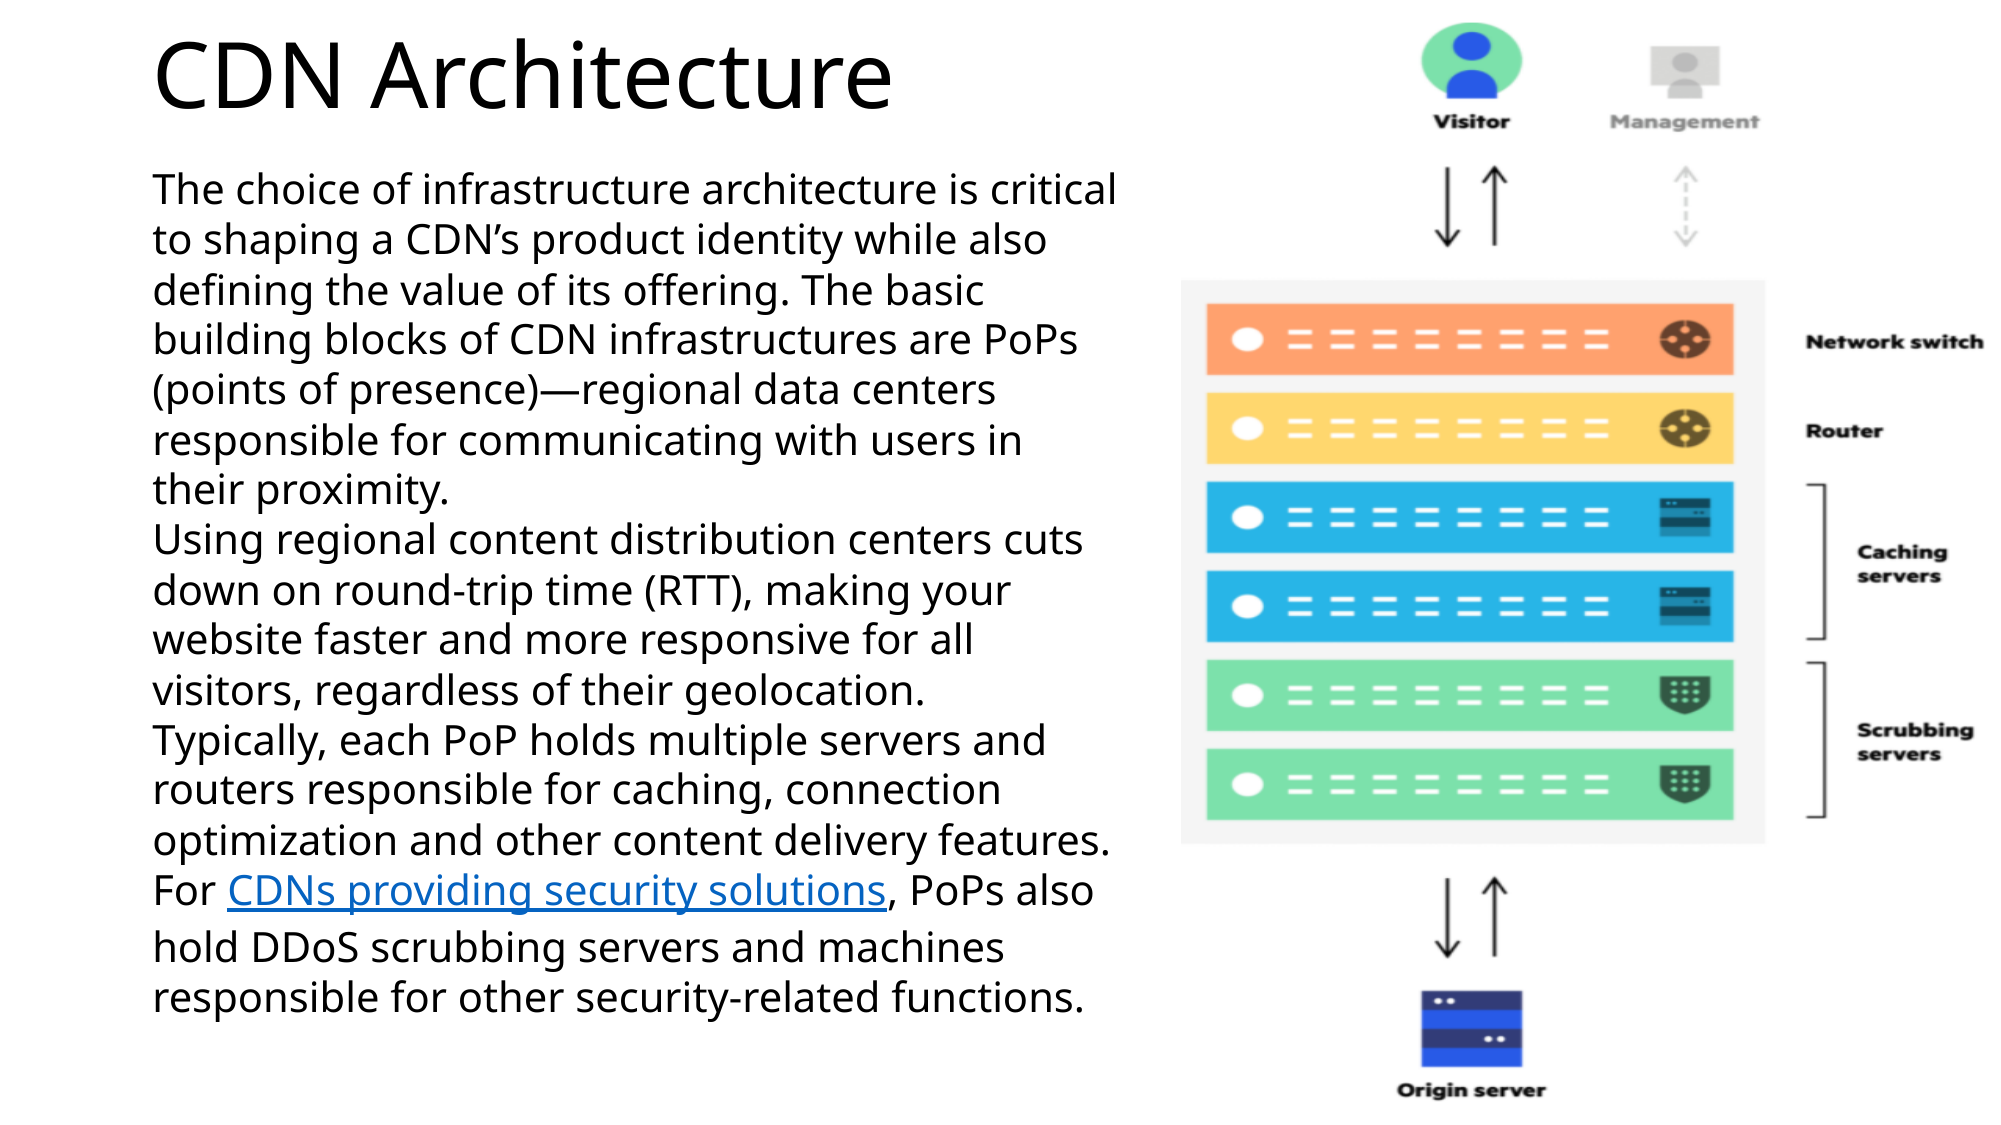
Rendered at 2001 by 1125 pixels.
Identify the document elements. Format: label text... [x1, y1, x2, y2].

picture [1181, 0, 2000, 1125]
title CDN Architecture [137, 0, 1181, 159]
text_box The choice of infrastructure architecture is critical to shaping a CDN’s product identity while also defining the value of its offering. The basic building blocks of CDN infrastructures are PoPs (points of presence)—regional data centers responsible for communicating with users in their proximity. Using regional content distribution centers cuts down on round-trip time (RTT), making your website faster and more responsive for all visitors, regardless of their geolocation. Typically, each PoP holds multiple servers and routers responsible for caching, connection optimization and other content delivery features. For CDNs providing security solutions, PoPs also hold DDoS scrubbing servers and machines responsible for other security-related functions. [137, 159, 1138, 1028]
